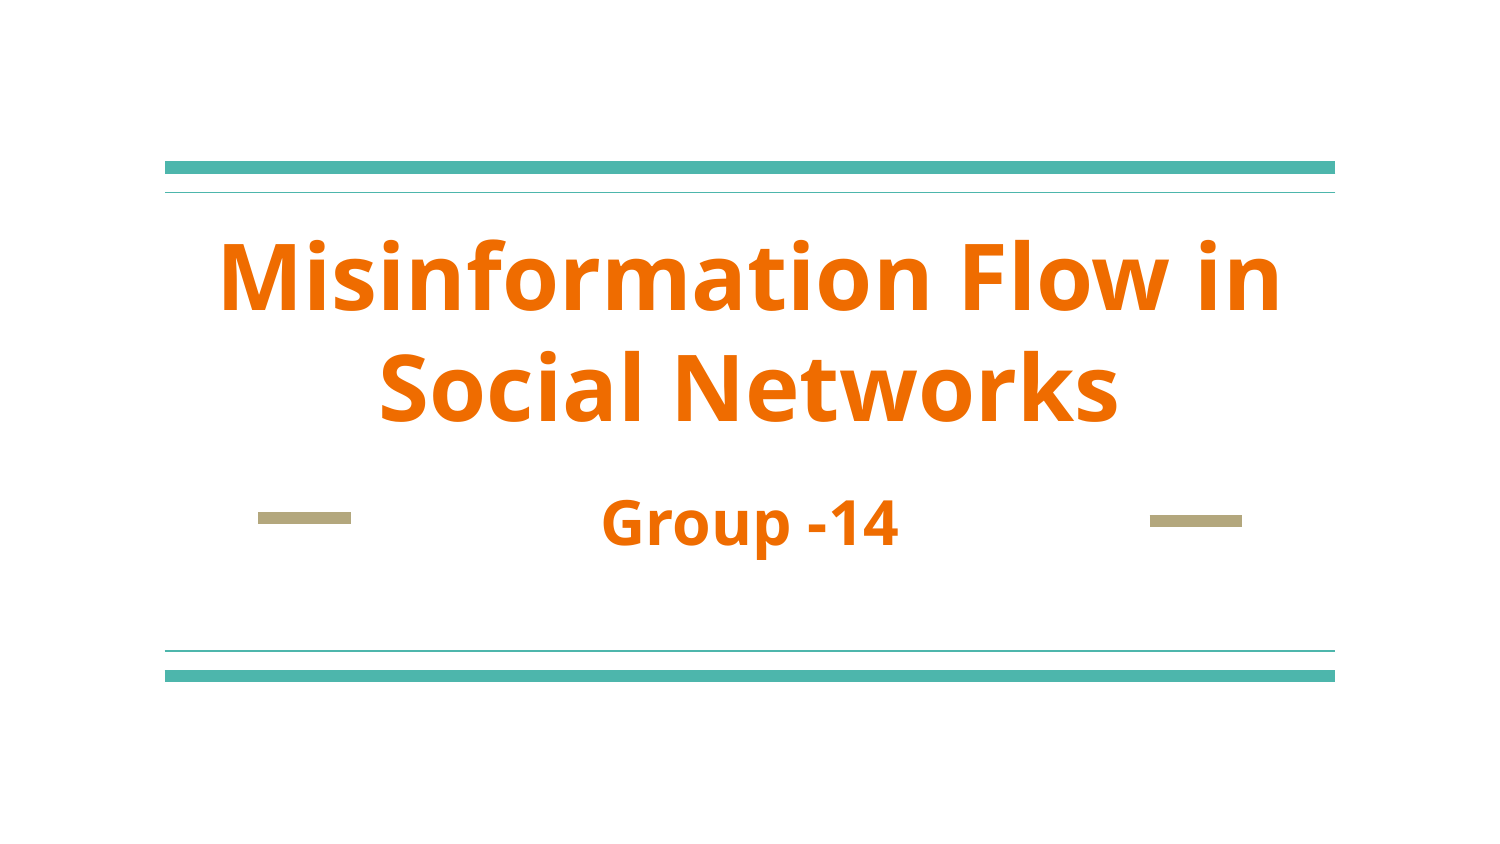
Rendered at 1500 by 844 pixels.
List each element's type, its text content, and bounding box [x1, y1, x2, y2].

title Misinformation Flow in Social Networks [164, 199, 1336, 456]
subtitle Group -14 [350, 467, 1150, 598]
